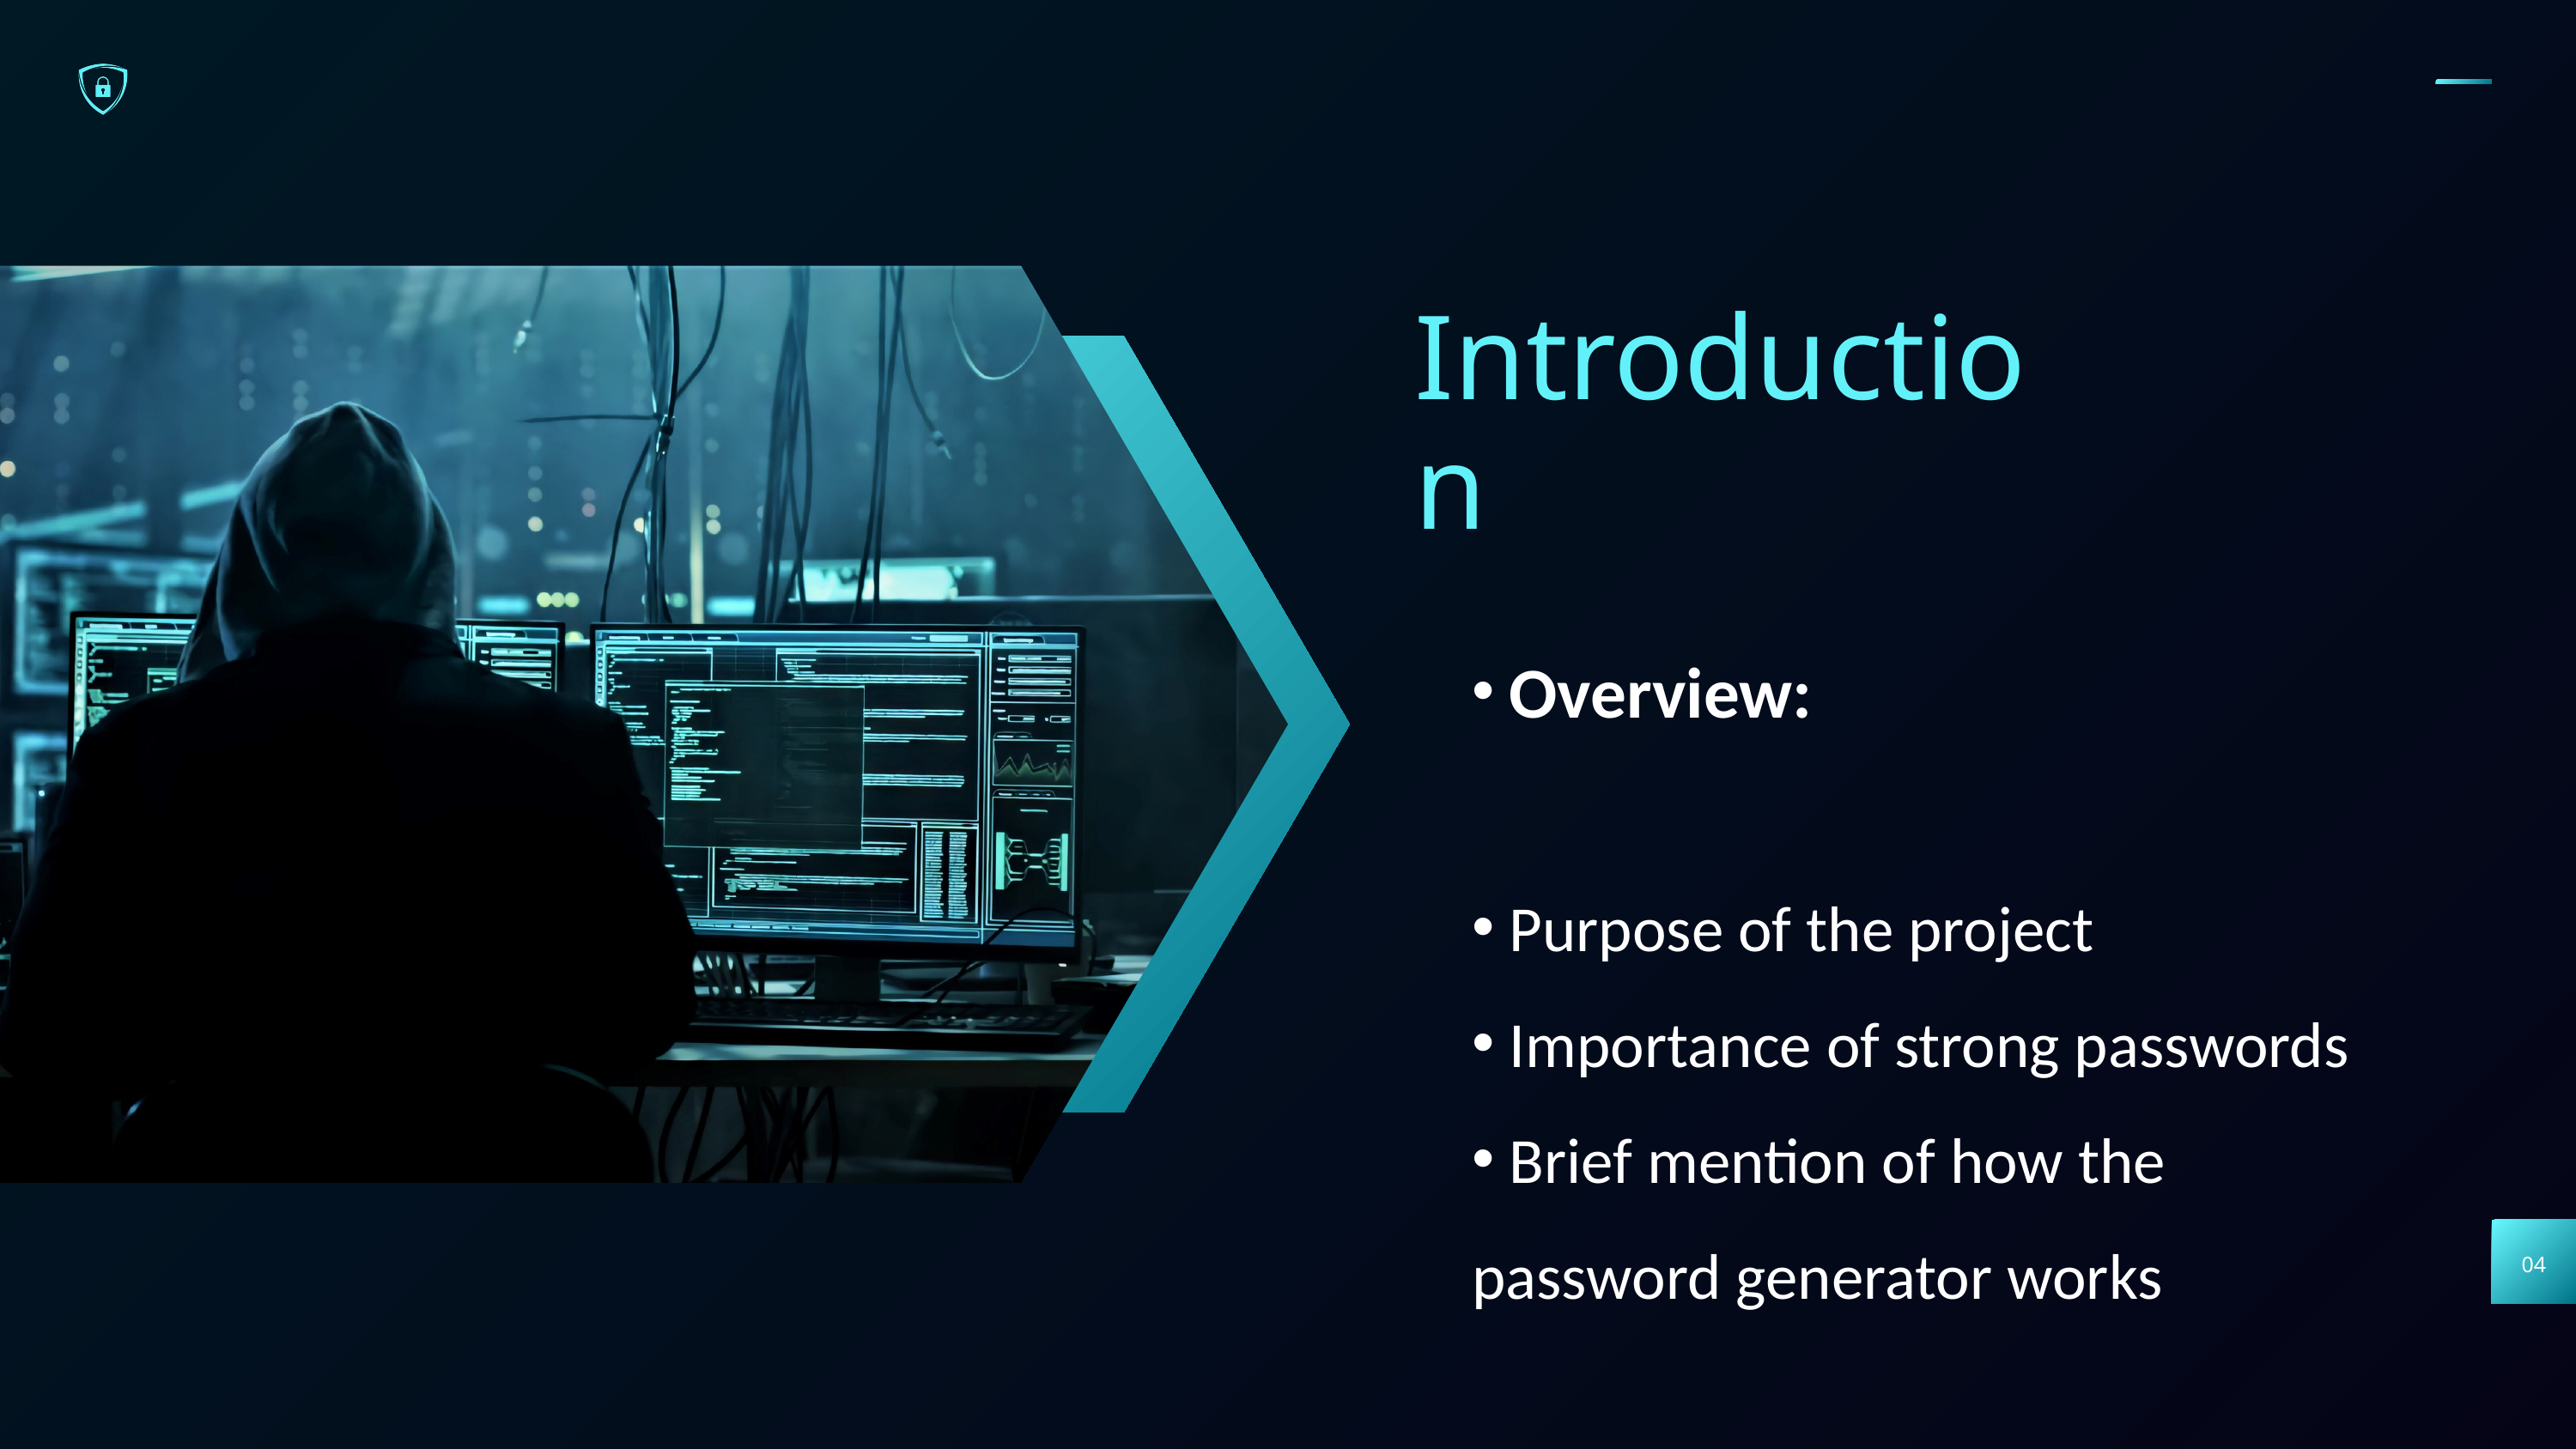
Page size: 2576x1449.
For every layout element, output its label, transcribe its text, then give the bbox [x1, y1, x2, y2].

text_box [2435, 79, 2493, 84]
text_box [95, 76, 111, 97]
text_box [2491, 1219, 2576, 1304]
text_box [77, 64, 129, 116]
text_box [0, 265, 1289, 1184]
text_box Overview: Purpose of the project Importance of strong passwords Brief mention of how the password generator works [1472, 603, 2376, 1313]
text_box Introduction [1414, 294, 2059, 552]
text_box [1291, 336, 1351, 1113]
